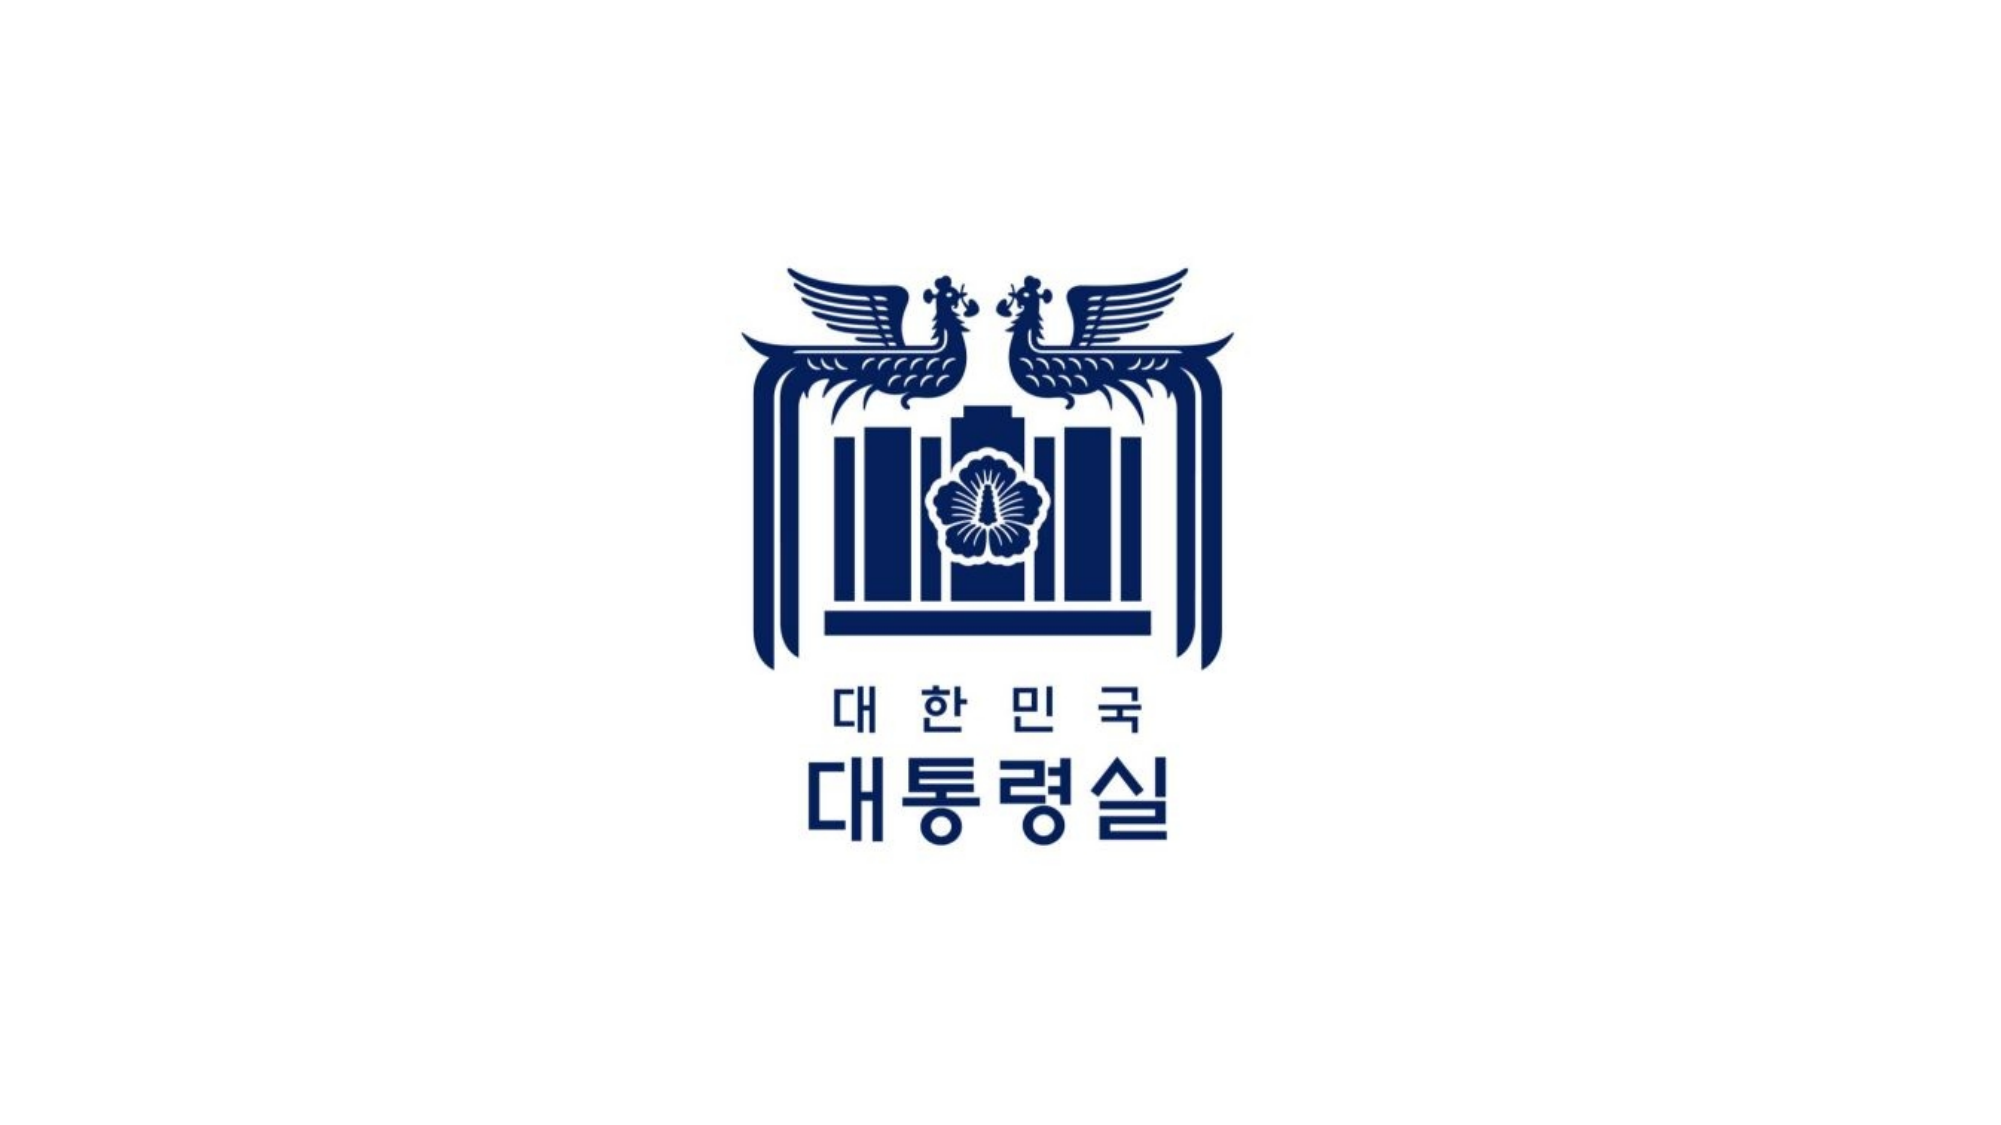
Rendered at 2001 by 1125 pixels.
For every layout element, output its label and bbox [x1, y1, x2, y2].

picture [631, 220, 1369, 905]
